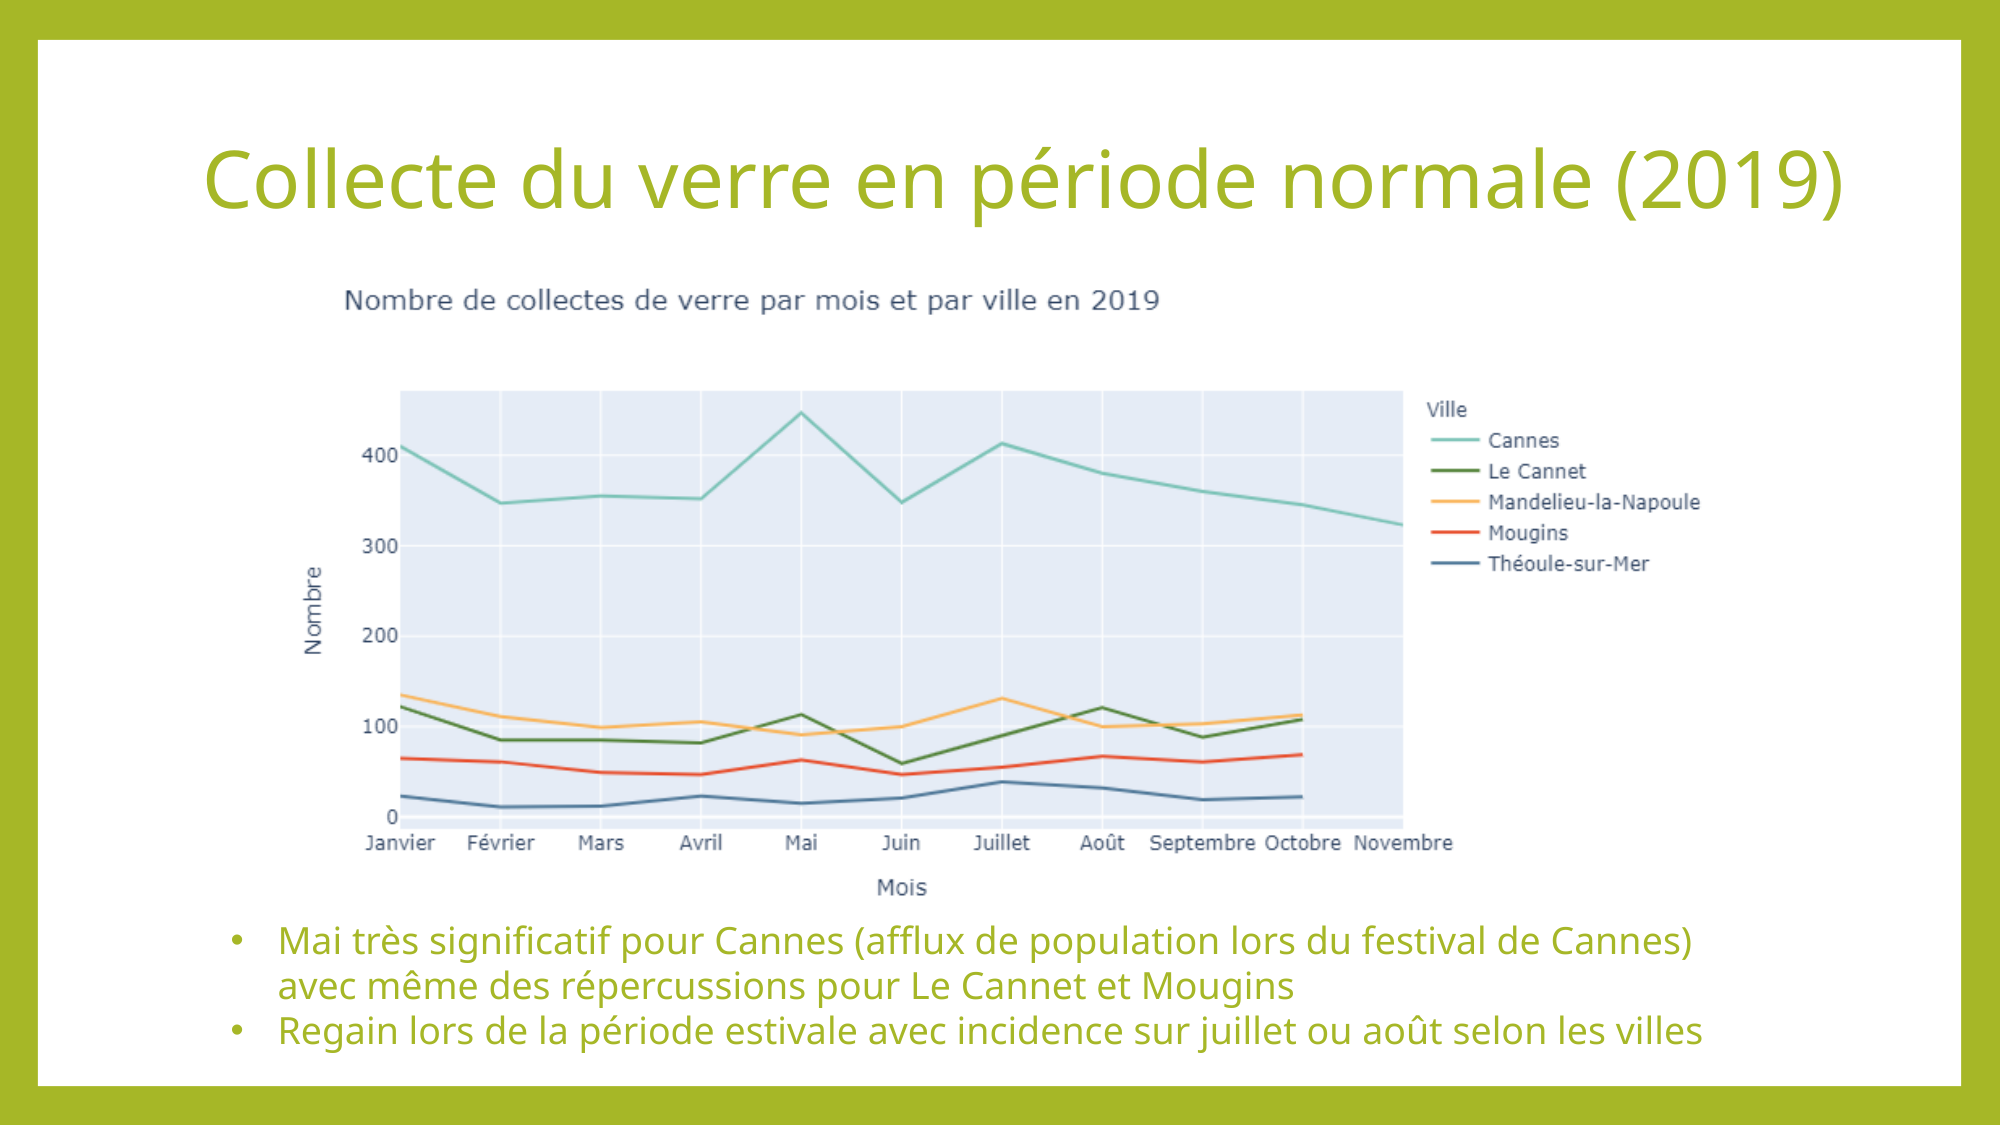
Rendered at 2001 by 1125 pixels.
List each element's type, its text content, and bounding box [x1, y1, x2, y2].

picture [271, 229, 1729, 959]
title Collecte du verre en période normale (2019) [187, 99, 1864, 267]
text_box Mai très significatif pour Cannes (afflux de population lors du festival de Cannes) avec même des répercussions pour Le Cannet et Mougins Regain lors de la période estivale avec incidence sur juillet ou août selon les villes [215, 909, 1784, 1060]
